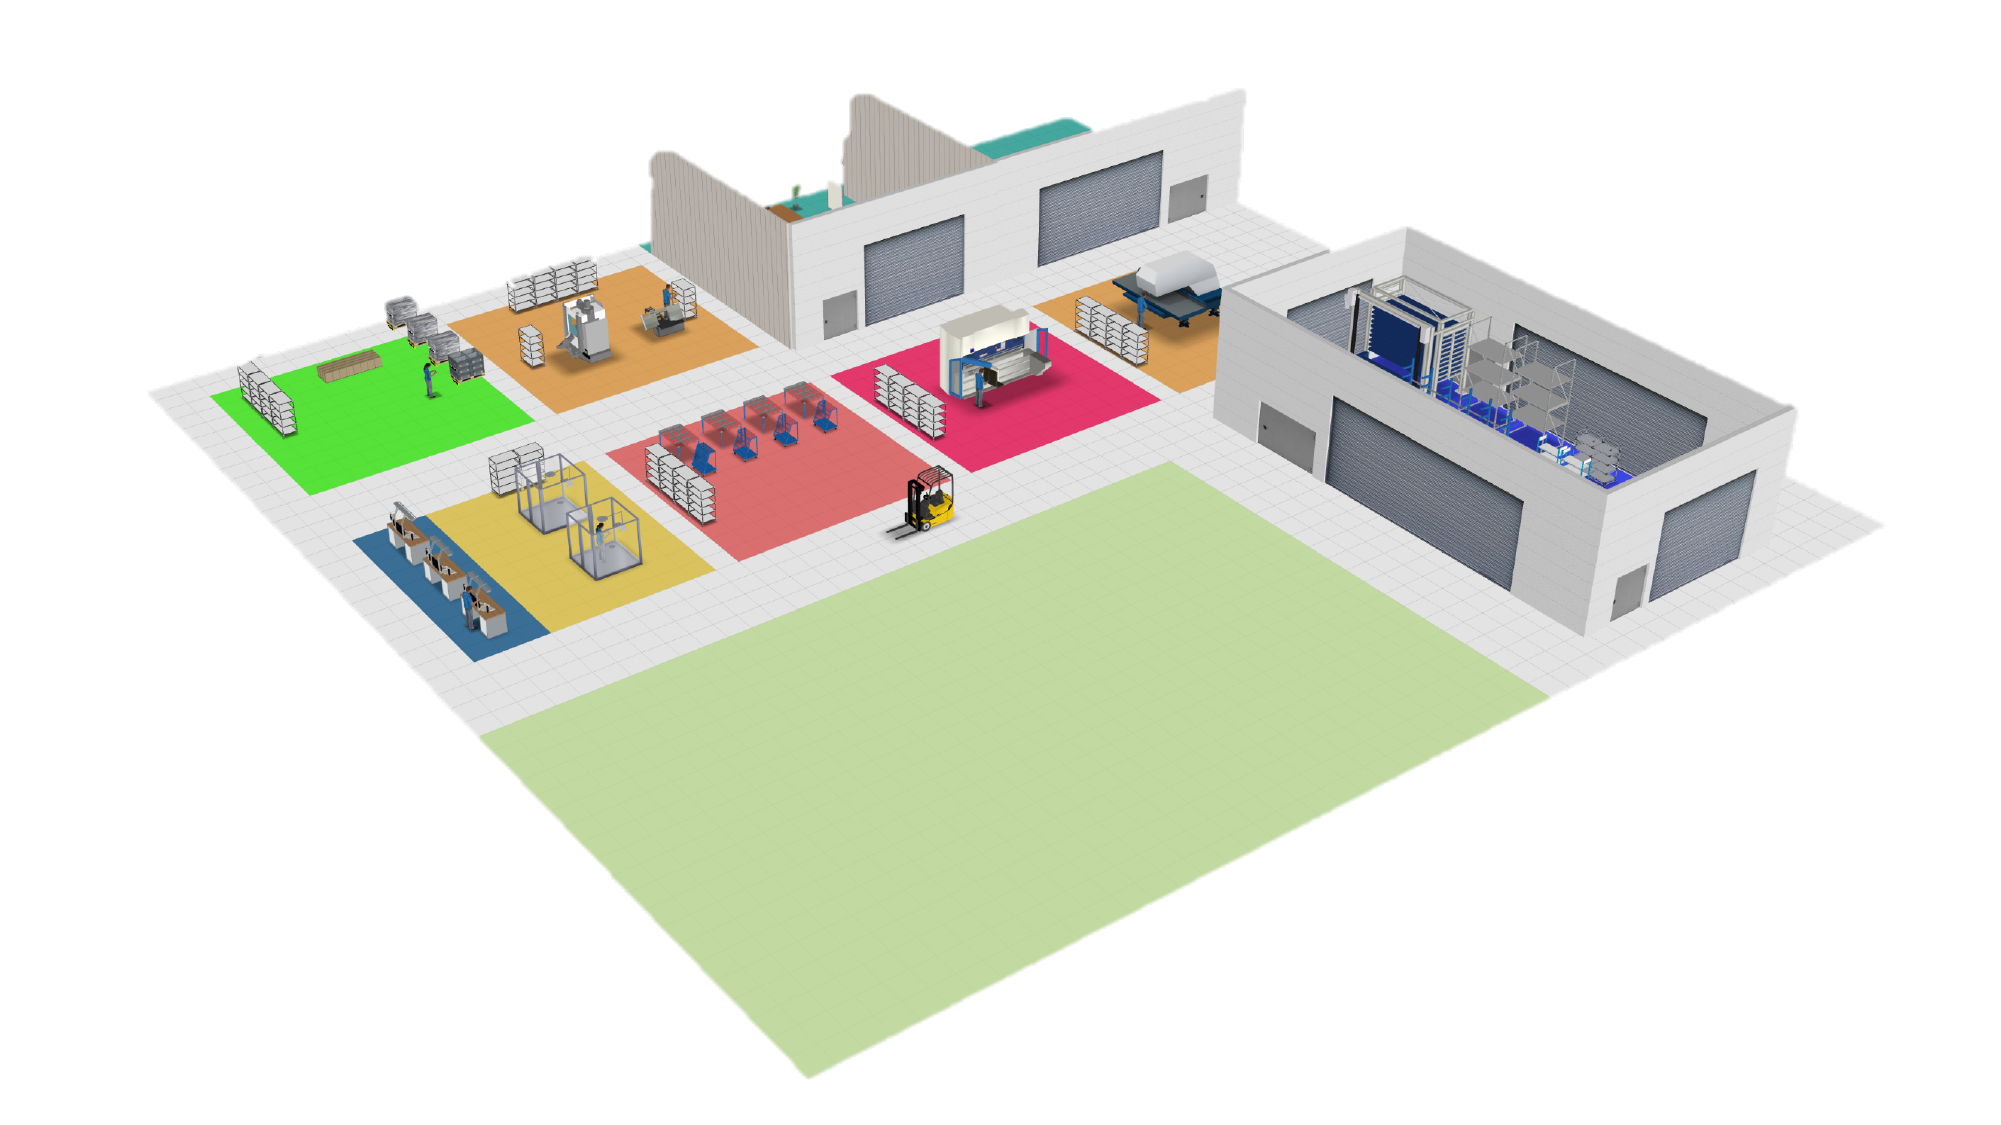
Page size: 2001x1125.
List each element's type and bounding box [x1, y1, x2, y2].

picture [70, 34, 1918, 1105]
